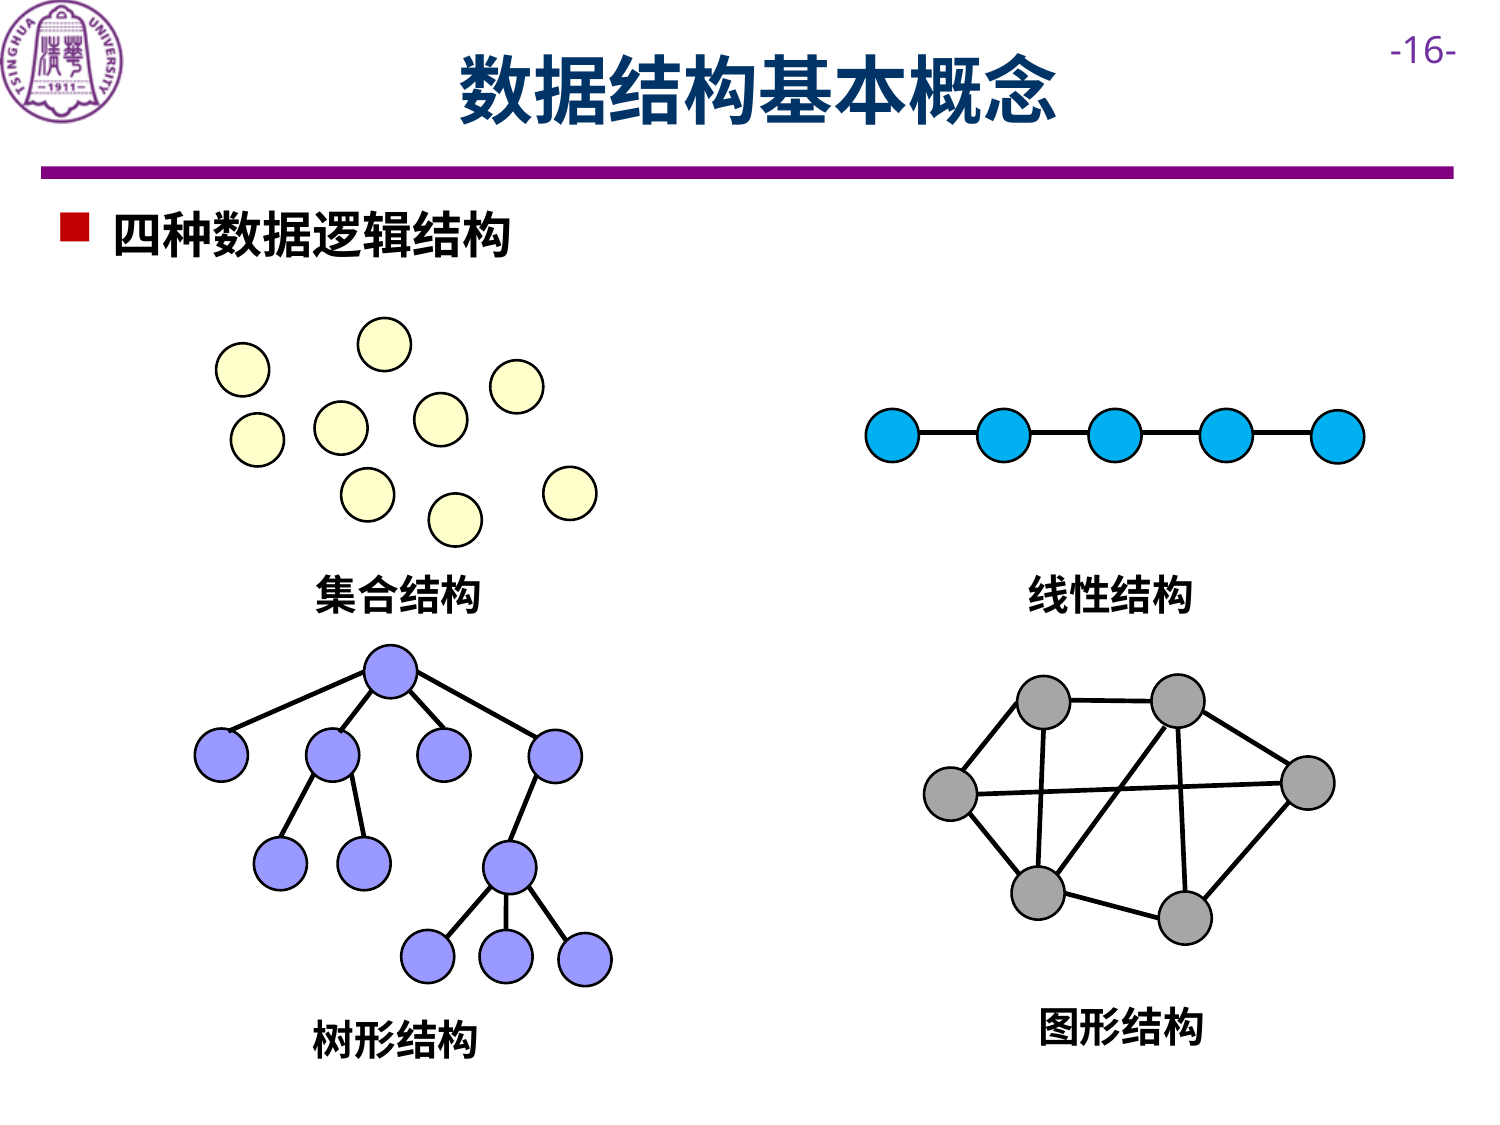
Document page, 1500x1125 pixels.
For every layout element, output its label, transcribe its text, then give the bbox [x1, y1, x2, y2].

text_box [351, 773, 365, 838]
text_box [976, 782, 1032, 795]
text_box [416, 671, 537, 738]
text_box [977, 408, 1030, 463]
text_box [227, 671, 365, 732]
text_box [558, 933, 612, 987]
text_box 树形结构 [297, 1005, 554, 1071]
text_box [280, 773, 315, 838]
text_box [1056, 726, 1166, 781]
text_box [1203, 711, 1290, 765]
text_box [341, 468, 395, 522]
text_box [1281, 756, 1335, 810]
text_box [401, 929, 455, 984]
text_box 图形结构 [1023, 993, 1280, 1059]
text_box [364, 645, 418, 699]
text_box [194, 728, 248, 782]
text_box 集合结构 [300, 561, 557, 626]
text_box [368, 690, 373, 733]
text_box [1177, 727, 1186, 781]
text_box 线性结构 [1012, 561, 1269, 626]
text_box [969, 812, 1020, 875]
text_box [1011, 867, 1065, 920]
text_box [483, 841, 537, 895]
text_box [253, 837, 307, 891]
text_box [528, 886, 567, 942]
text_box [479, 930, 533, 984]
title 数据结构基本概念 [135, 13, 1383, 165]
text_box [1159, 891, 1212, 945]
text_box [1203, 801, 1290, 900]
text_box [1037, 728, 1044, 867]
text_box [924, 767, 976, 821]
text_box [528, 729, 582, 784]
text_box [961, 702, 1018, 772]
text_box [306, 741, 360, 782]
text_box [337, 837, 391, 891]
text_box [230, 413, 284, 467]
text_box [509, 774, 537, 842]
text_box [865, 408, 919, 463]
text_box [1056, 804, 1166, 875]
text_box [428, 493, 482, 547]
text_box [1200, 408, 1253, 463]
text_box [1048, 782, 1282, 795]
text_box [357, 317, 411, 372]
text_box 四种数据逻辑结构 [41, 196, 567, 271]
text_box [417, 747, 471, 782]
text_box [446, 886, 492, 938]
text_box [1088, 408, 1142, 463]
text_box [1064, 892, 1159, 919]
text_box [414, 393, 468, 447]
picture [0, 0, 124, 124]
text_box [1151, 674, 1205, 728]
text_box [314, 401, 368, 455]
text_box [490, 360, 544, 414]
text_box [1311, 410, 1365, 464]
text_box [1177, 804, 1186, 892]
text_box [216, 343, 270, 397]
text_box [543, 466, 597, 520]
text_box [1017, 675, 1070, 729]
